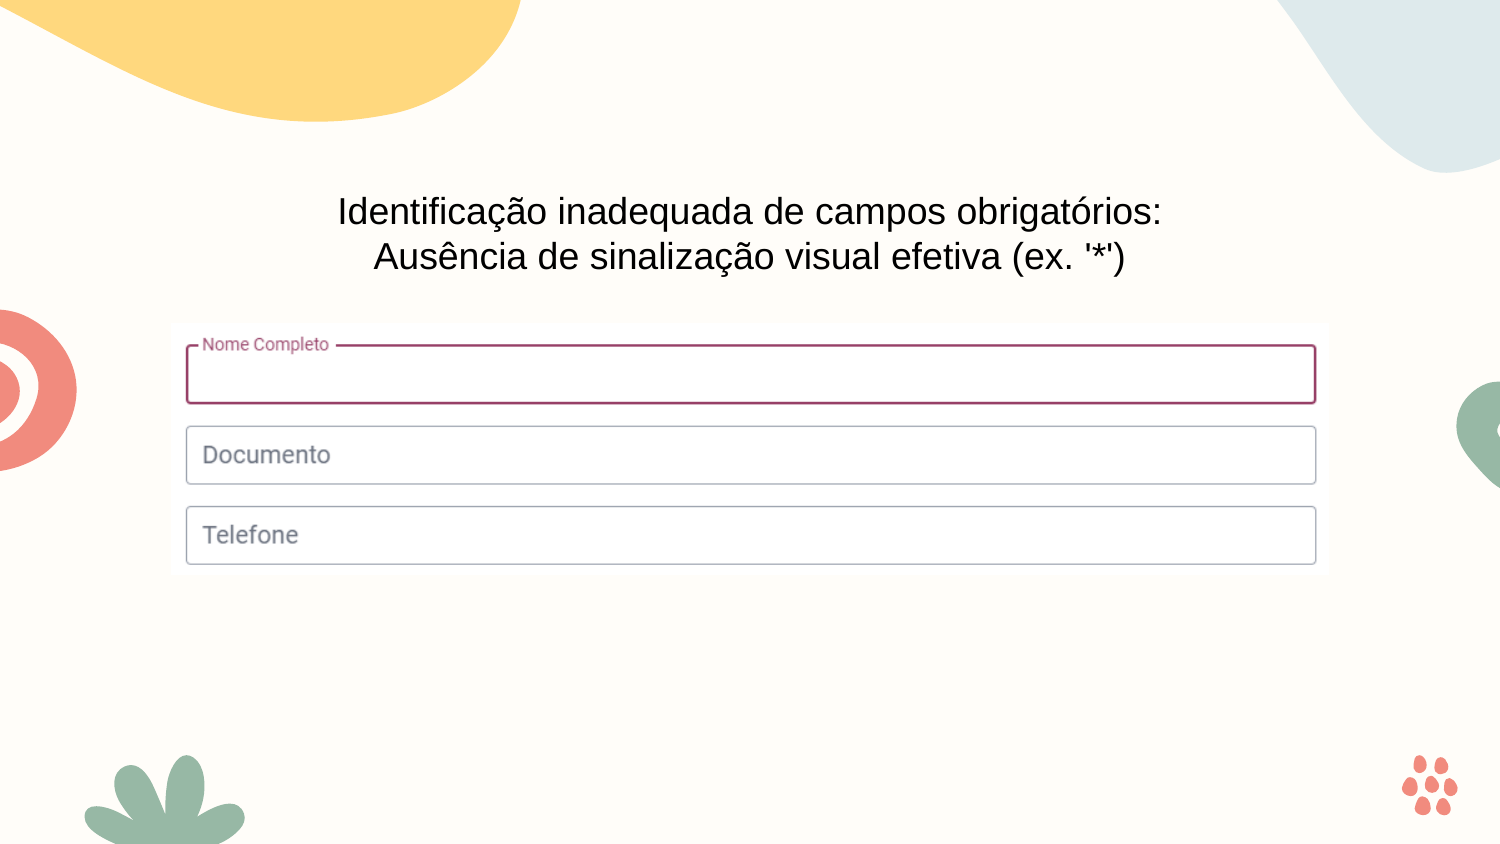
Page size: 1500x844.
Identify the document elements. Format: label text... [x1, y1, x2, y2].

picture [170, 322, 1329, 575]
text_box Identificação inadequada de campos obrigatórios: Ausência de sinalização visual efetiva (ex. '*') [159, 188, 1341, 276]
